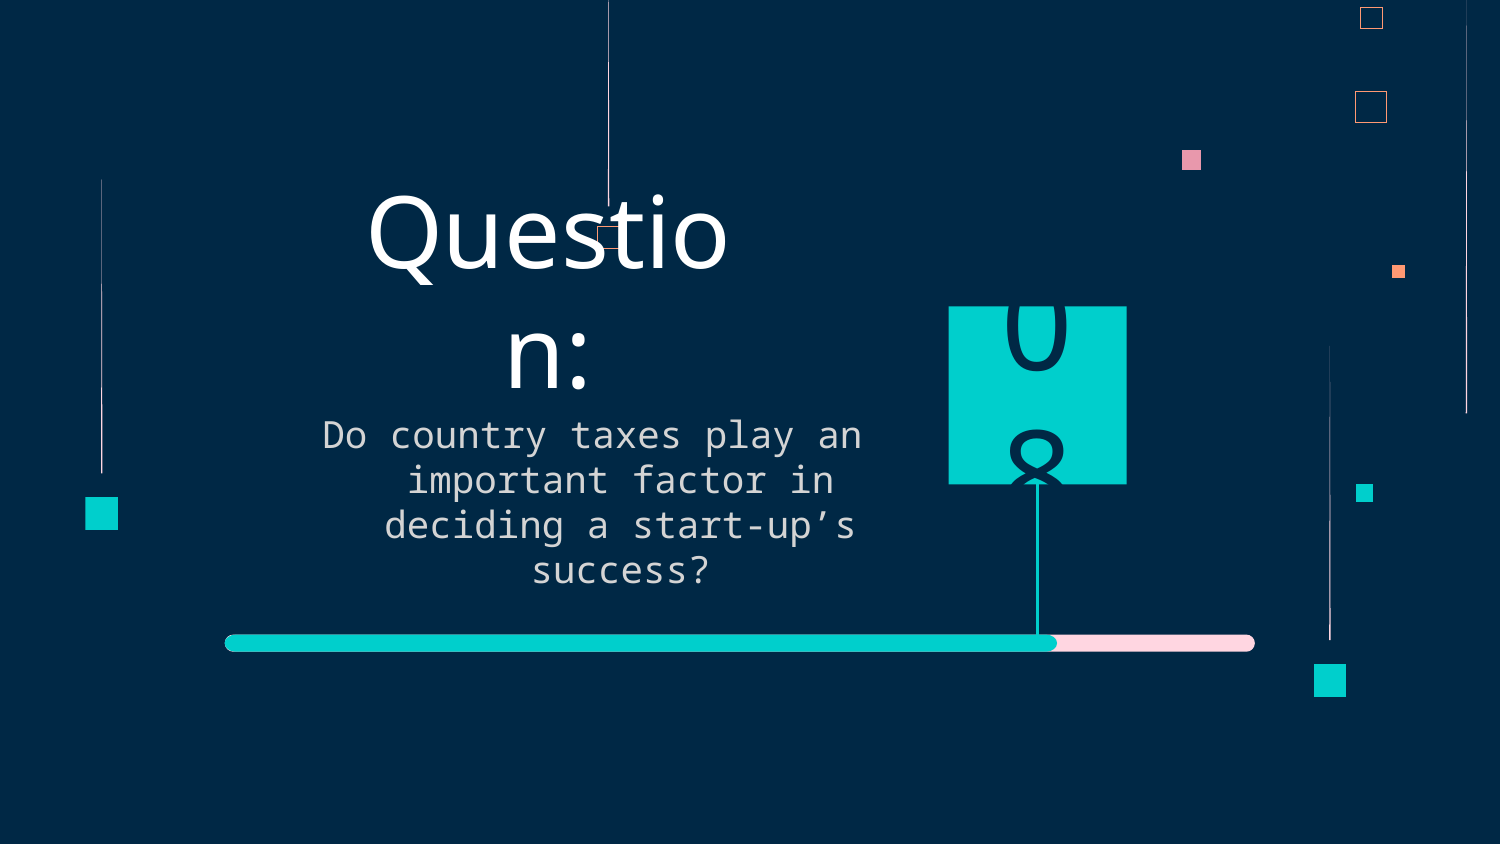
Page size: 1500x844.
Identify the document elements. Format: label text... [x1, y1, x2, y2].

text_box [948, 306, 1127, 485]
subtitle Do country taxes play an important factor in deciding a start-up’s success? [275, 396, 891, 568]
text_box [1049, 634, 1255, 652]
title Question: [333, 285, 764, 396]
text_box [224, 634, 1058, 652]
title 08 [957, 348, 1119, 443]
